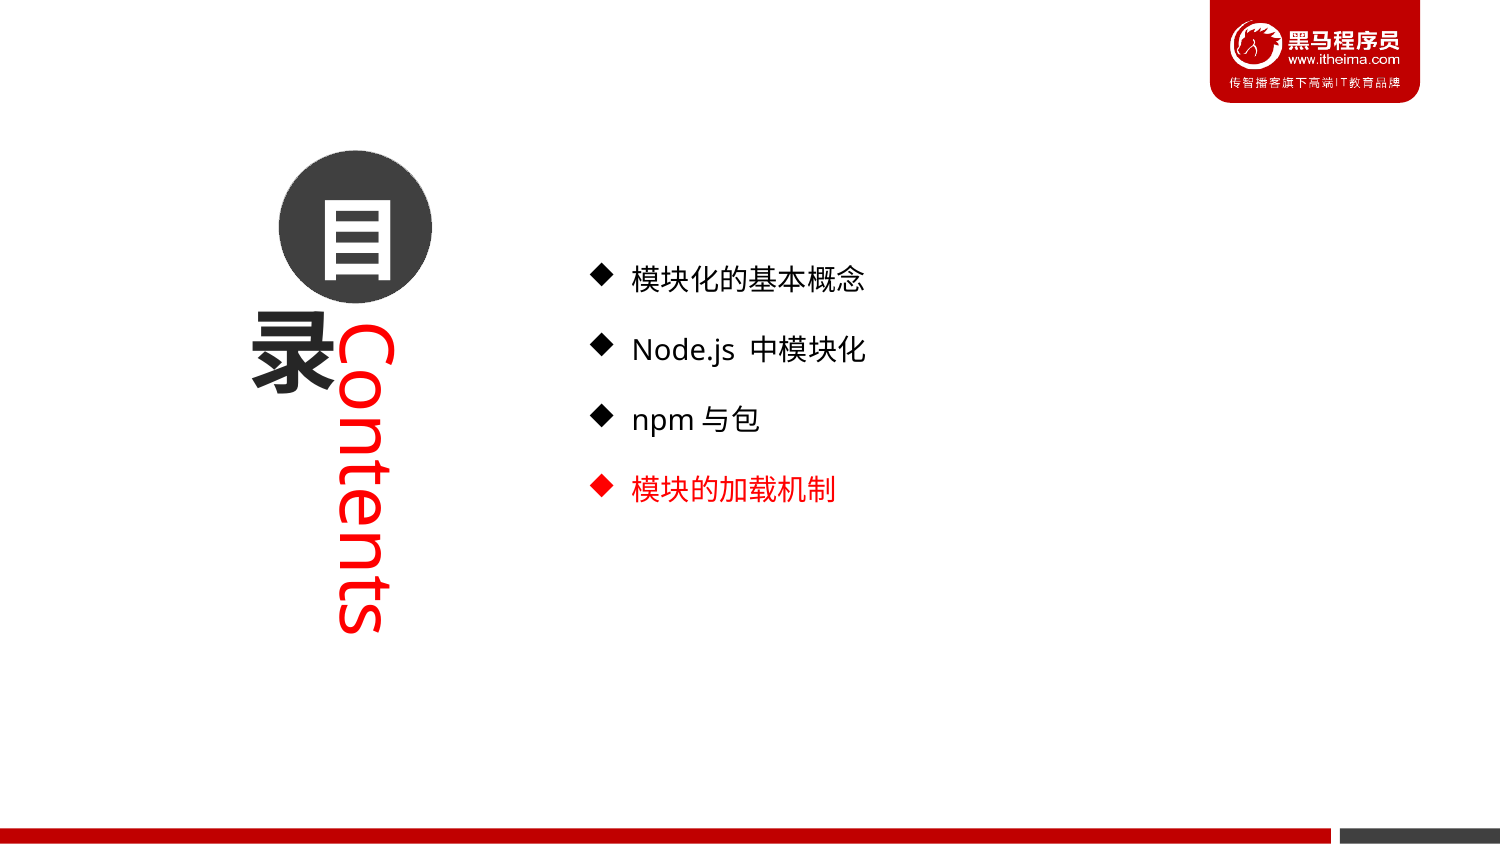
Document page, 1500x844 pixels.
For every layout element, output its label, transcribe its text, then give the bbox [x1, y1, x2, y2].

list 模块化的基本概念 Node.js 中模块化 npm与包 模块的加载机制 [572, 218, 1392, 660]
picture [1211, 11, 1419, 97]
